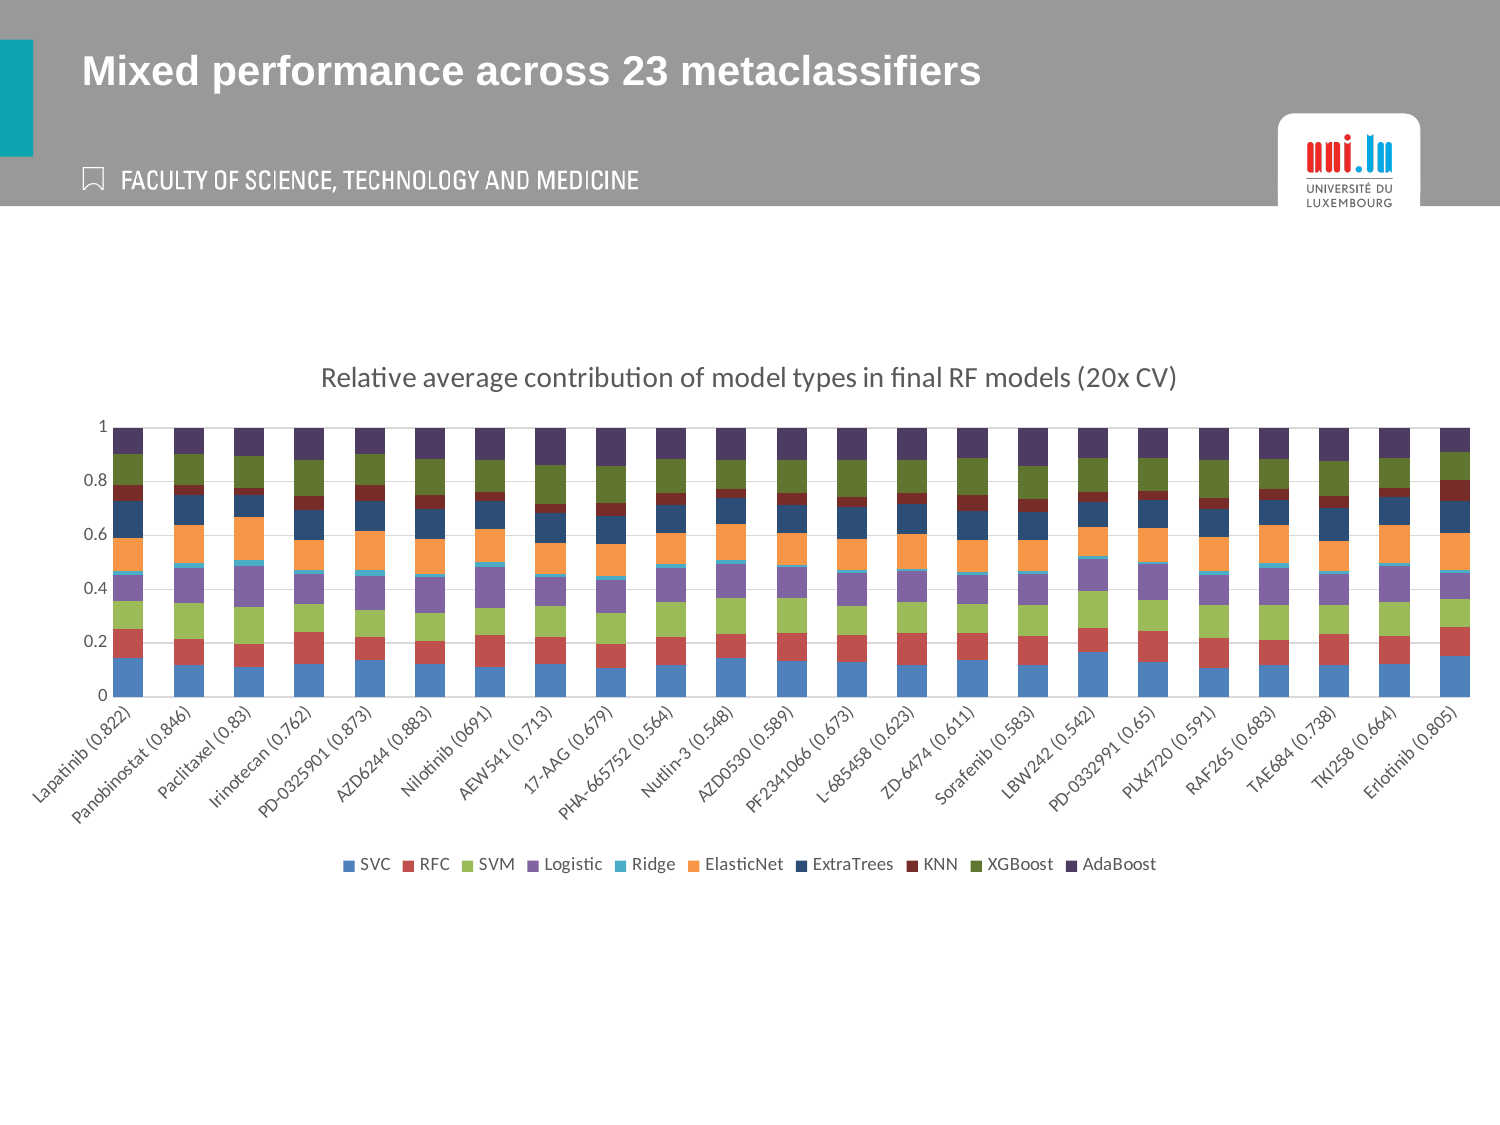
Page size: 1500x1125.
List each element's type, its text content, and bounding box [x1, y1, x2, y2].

title Mixed performance across 23 metaclassifiers [81, 43, 1264, 207]
chart [0, 337, 1500, 882]
